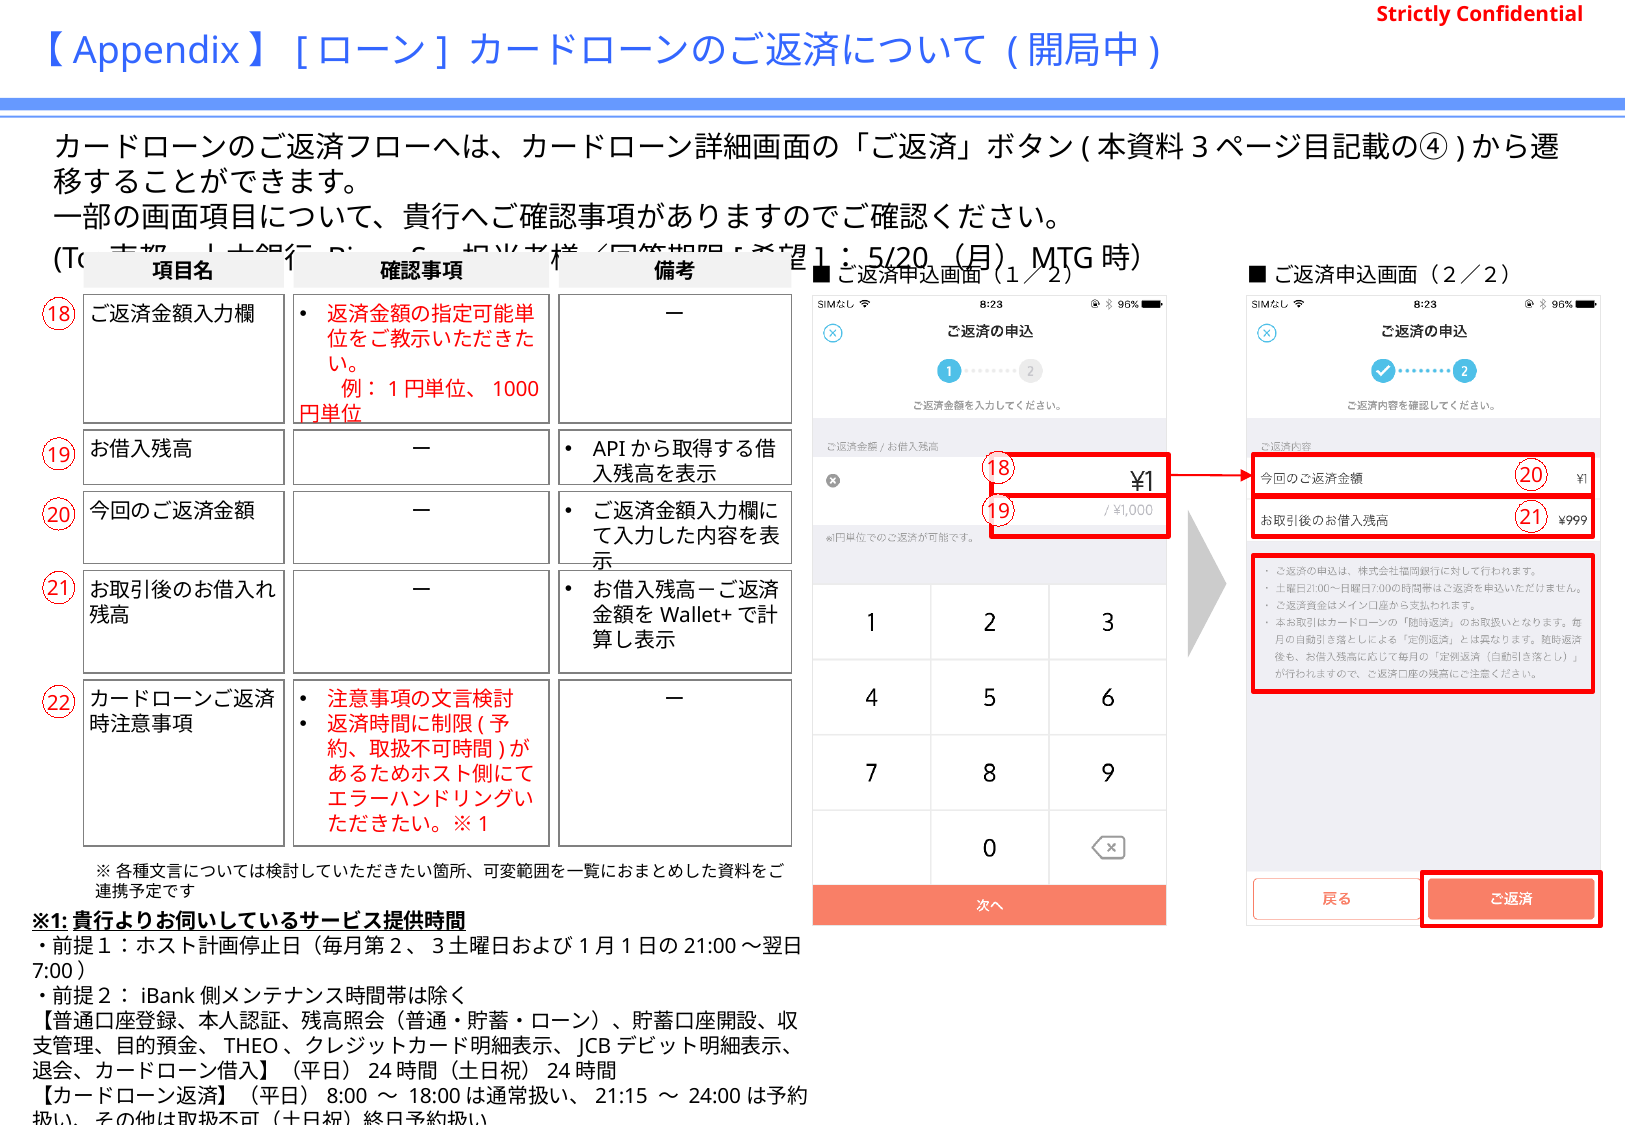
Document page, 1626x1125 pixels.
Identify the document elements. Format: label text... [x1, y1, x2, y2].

text_box ■ご返済申込画面（１／２） [796, 254, 1116, 294]
text_box お取引後のお借入れ残高 [83, 570, 284, 673]
text_box 今回のご返済金額 [83, 491, 284, 564]
text_box 返済金額の指定可能単位をご教示いただきたい。 例：1円単位、1000円単位 [293, 294, 550, 424]
text_box 21 [42, 571, 75, 604]
text_box 22 [42, 685, 75, 718]
text_box ー [293, 491, 550, 564]
text_box 注意事項の文言検討 返済時間に制限(予約、取扱不可時間)があるためホスト側にてエラーハンドリングいただきたい。※1 [293, 679, 550, 846]
text_box 確認事項 [293, 252, 550, 288]
text_box APIから取得する借入残高を表示 [558, 430, 792, 485]
text_box ※各種文言については検討していただきたい箇所、可変範囲を一覧におまとめした資料をご連携予定です [80, 853, 807, 900]
text_box ー [293, 430, 550, 485]
text_box 項目名 [83, 252, 284, 288]
text_box ご返済金額入力欄にて入力した内容を表示 [558, 491, 792, 564]
text_box ※1:貴行よりお伺いしているサービス提供時間 ・前提１：ホスト計画停止日（毎月第2、3土曜日および1月1日の21:00～翌日7:00） ・前提２：iBank側メンテナンス時間帯は除く 【普通口座登録、本人認証、残高照会（普通・貯蓄・ローン）、貯蓄口座開設、収支管理、目的預金、THEO、クレジットカード明細表示、JCBデビット明細表示、退会、カードローン借入】（平日）24時間（土日祝）24時間 【カードローン返済】（平日）8:00 ～ 18:00は通常扱い、21:15 ～ 24:00は予約扱い、その他は取扱不可（土日祝）終日予約扱い [17, 900, 830, 1082]
text_box ご返済金額入力欄 [83, 294, 284, 424]
text_box カードローンご返済時注意事項 [83, 679, 284, 846]
text_box ー [558, 679, 792, 846]
text_box ー [558, 294, 792, 424]
text_box ■ご返済申込画面（２／２） [1232, 254, 1599, 294]
text_box お借入残高－ご返済金額をWallet+で計算し表示 [558, 570, 792, 673]
picture [1245, 295, 1601, 926]
text_box 20 [42, 497, 75, 531]
text_box 備考 [558, 252, 792, 288]
text_box 19 [42, 437, 75, 470]
text_box お借入残高 [83, 430, 284, 485]
title 【Appendix】[ローン] カードローンのご返済について (開局中) [11, 9, 1569, 87]
list カードローンのご返済フローへは、カードローン詳細画面の「ご返済」ボタン(本資料3ページ目記載の④)から遷移することができます。 一部の画面項目について、貴行へご確認事項がありますのでご確認ください。 (To:南都・十六銀行 Biz・Sys担当者様／回答期限[希望]：5/20（月）MTG時） [38, 120, 1587, 216]
text_box 18 [42, 297, 75, 330]
text_box [1187, 509, 1227, 658]
text_box ー [293, 570, 550, 673]
picture [812, 295, 1167, 926]
